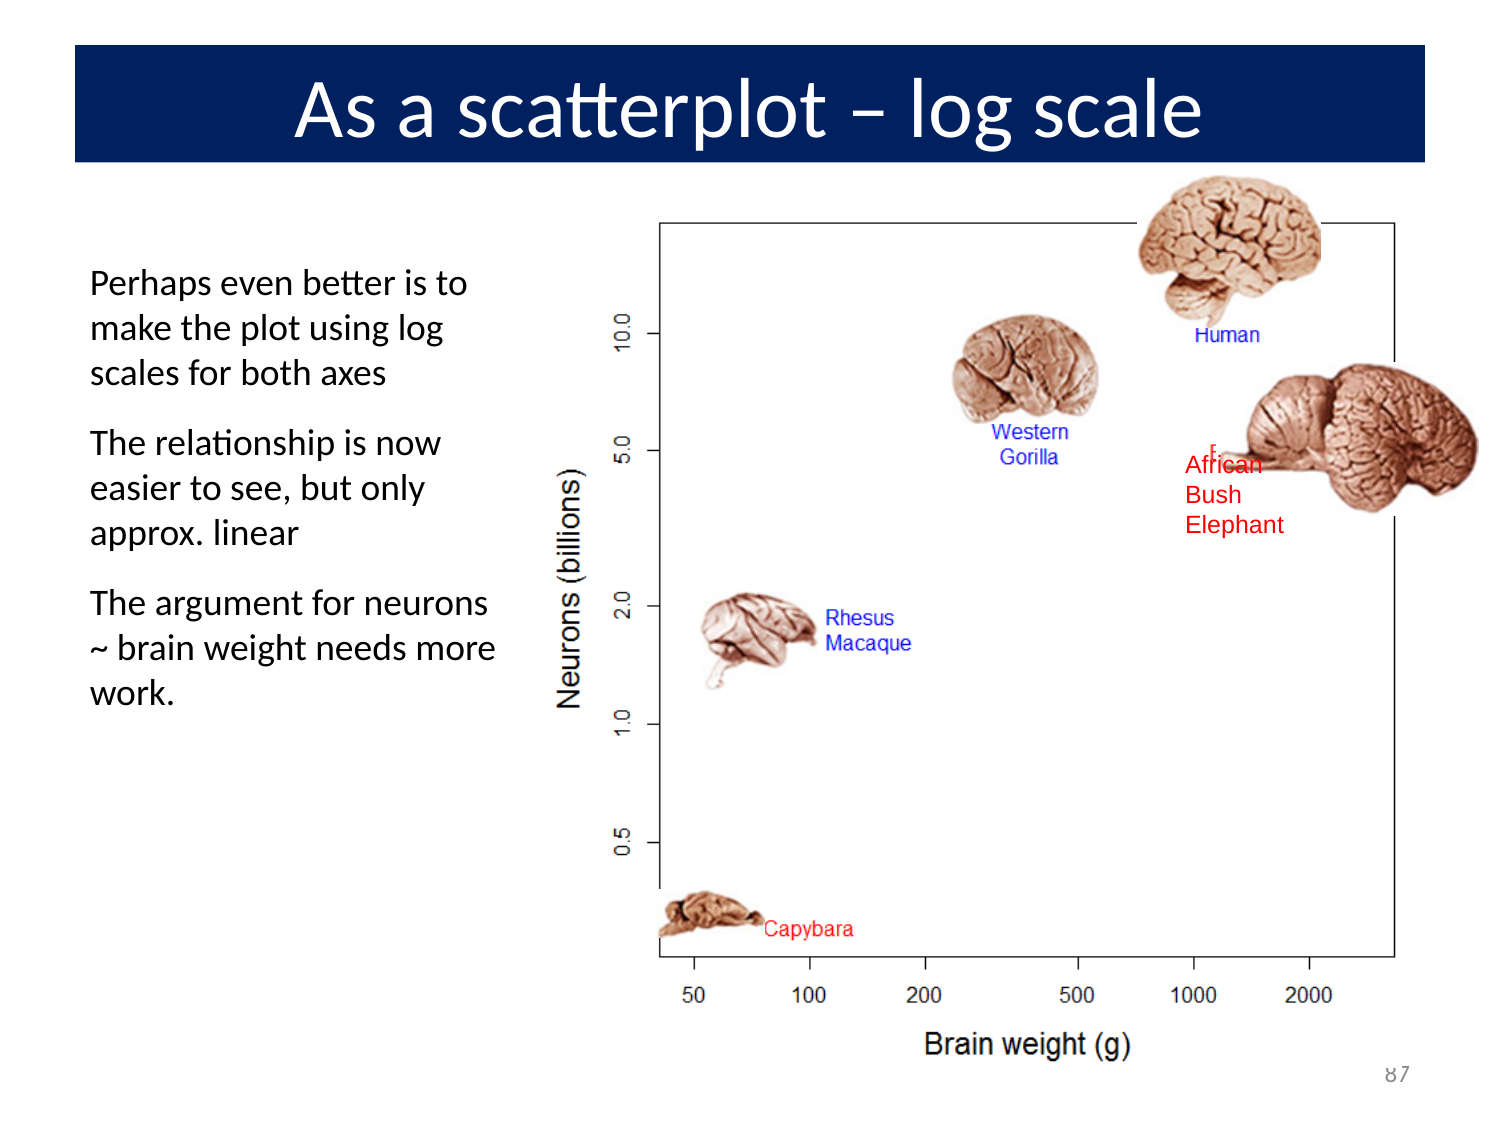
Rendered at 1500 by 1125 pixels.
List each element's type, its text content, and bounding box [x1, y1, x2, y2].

text_box Perhaps even better is to make the plot using log scales for both axes The relationship is now easier to see, but only approx. linear The argument for neurons ~ brain weight needs more work. [74, 250, 525, 721]
picture [537, 174, 1479, 1068]
title As a scatterplot – log scale [75, 45, 1425, 163]
slide_number 87 [1074, 1042, 1425, 1103]
